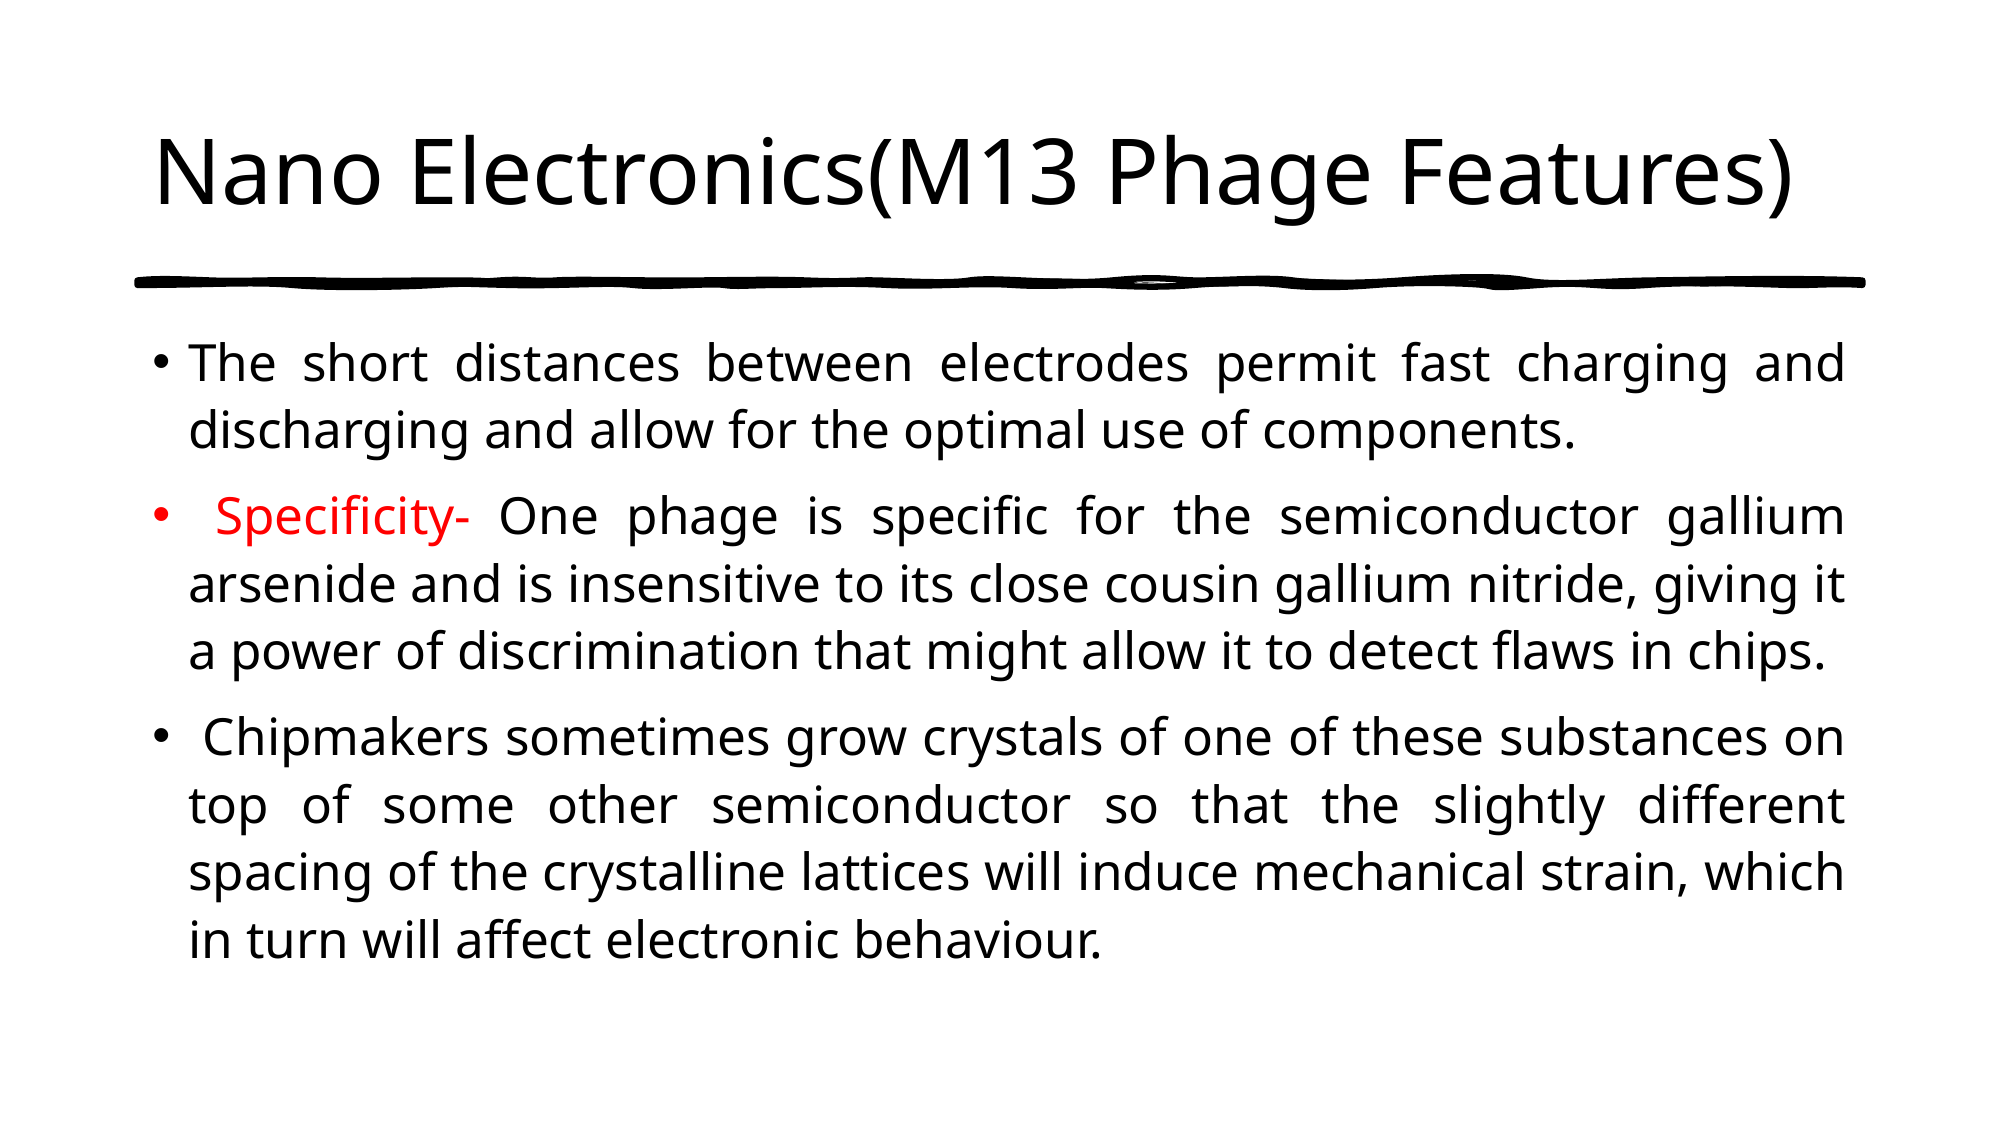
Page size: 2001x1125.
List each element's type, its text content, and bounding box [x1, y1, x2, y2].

title Nano Electronics(M13 Phage Features) [137, 59, 1863, 278]
list The short distances between electrodes permit fast charging and discharging and allow for the optimal use of components. Specificity- One phage is specific for the semiconductor gallium arsenide and is insensitive to its close cousin gallium nitride, giving it a power of discrimination that might allow it to detect flaws in chips. Chipmakers sometimes grow crystals of one of these substances on top of some other semiconductor so that the slightly different spacing of the crystalline lattices will induce mechanical strain, which in turn will affect electronic behaviour. [137, 316, 1863, 1014]
